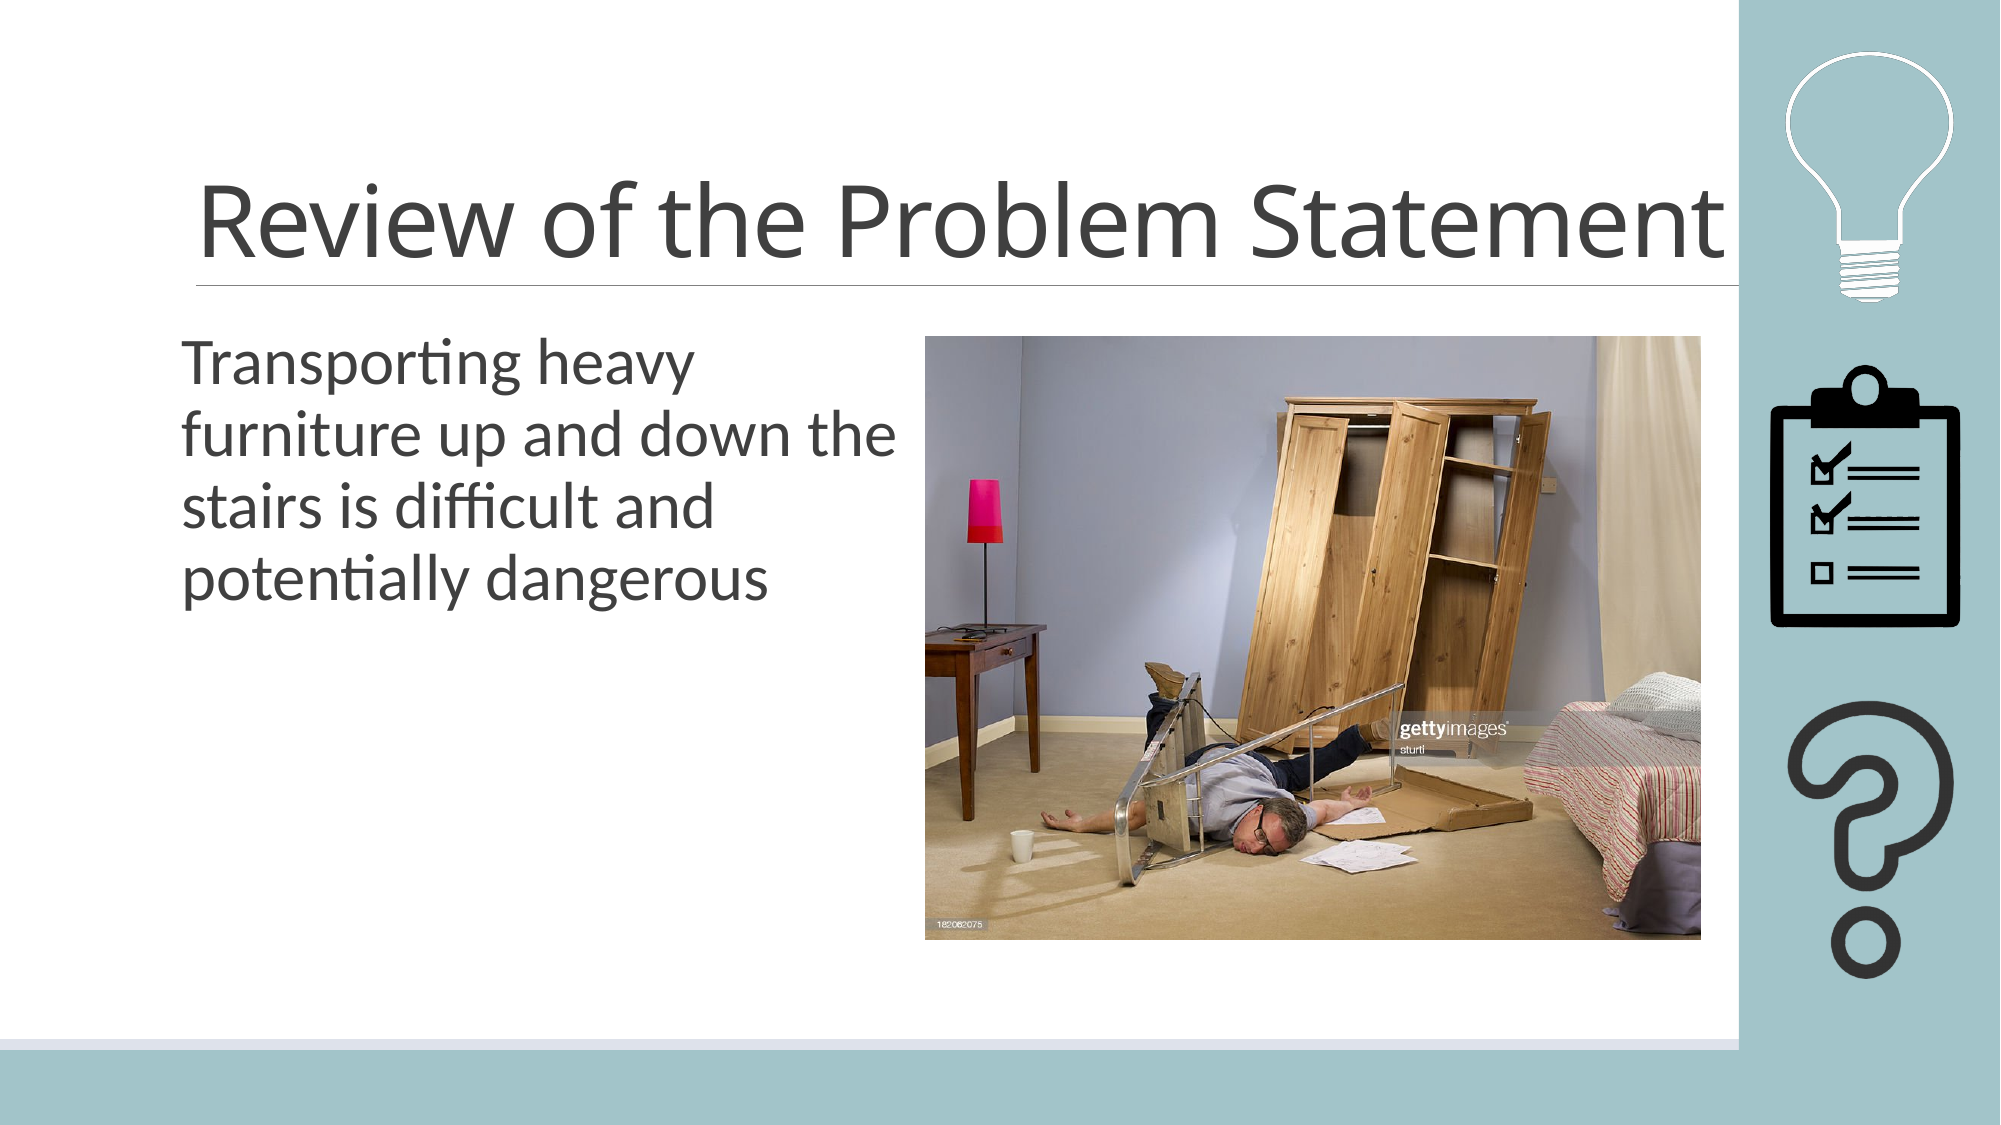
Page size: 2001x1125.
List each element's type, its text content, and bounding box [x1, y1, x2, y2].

picture [924, 335, 1701, 940]
list Transporting heavy furniture up and down the stairs is difficult and potentially dangerous [181, 319, 919, 980]
picture [1786, 700, 1954, 979]
text_box [1738, 0, 2000, 1125]
picture [1746, 354, 1983, 638]
picture [1769, 38, 1969, 316]
title Review of the Problem Statement [180, 47, 1767, 285]
